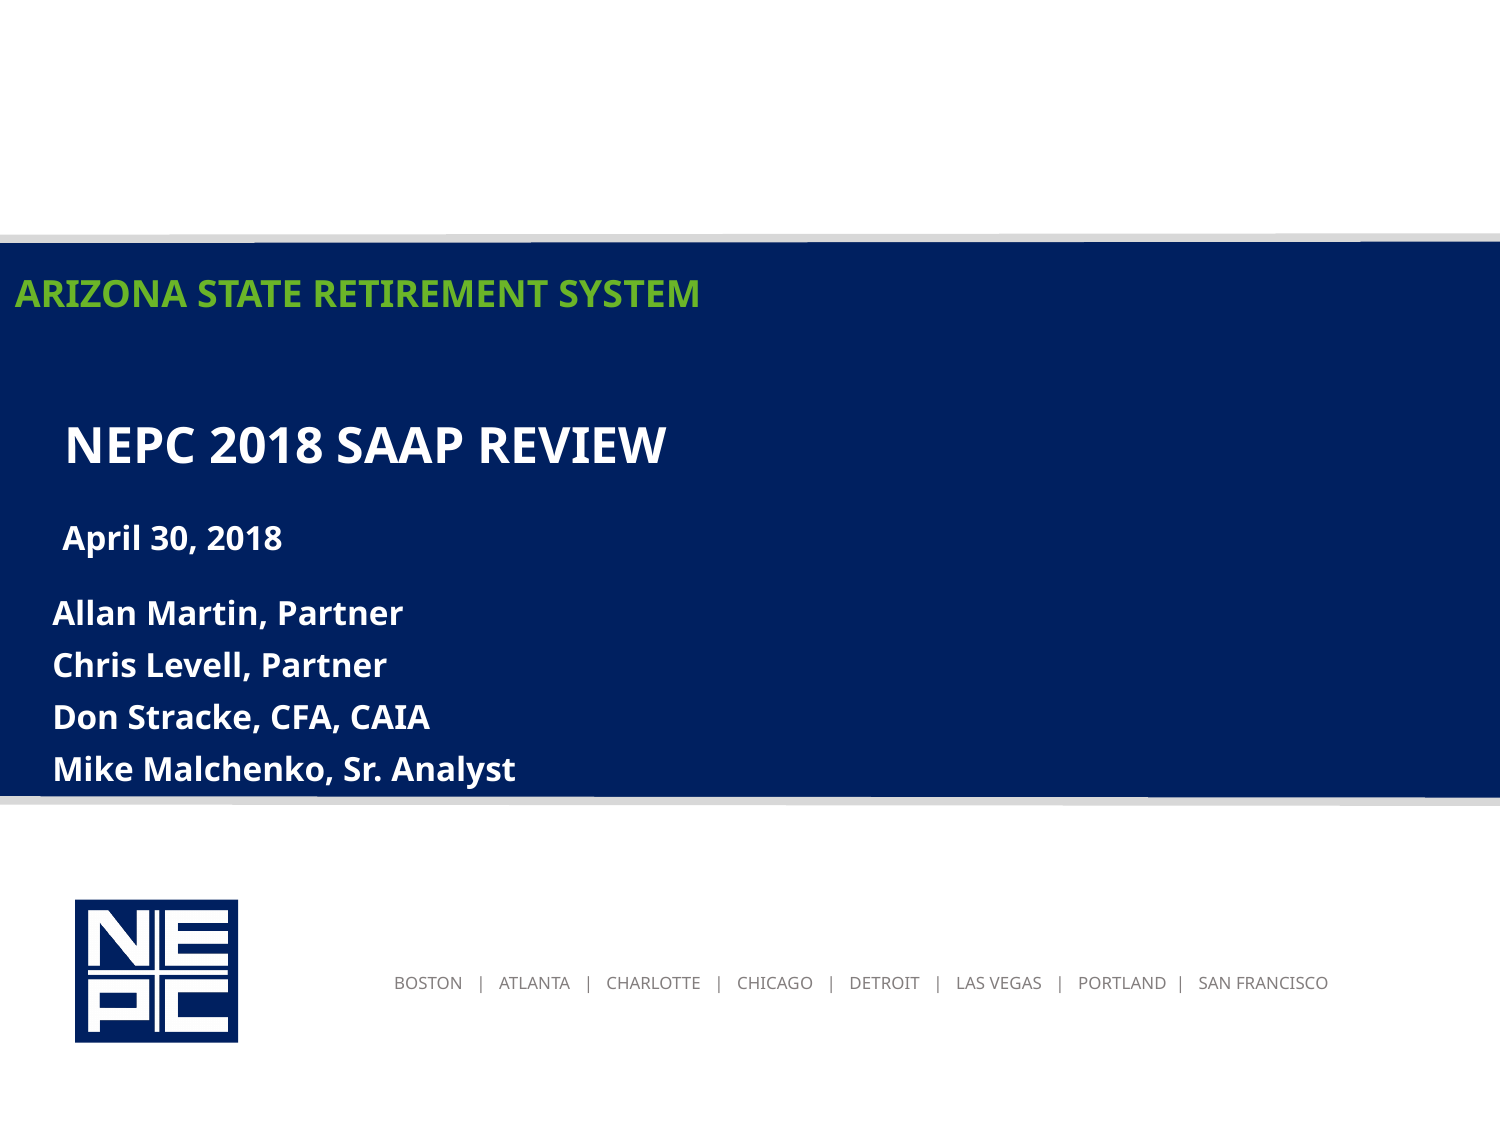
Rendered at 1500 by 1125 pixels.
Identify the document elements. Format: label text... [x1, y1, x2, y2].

picture [88, 910, 228, 1032]
list Allan Martin, Partner Chris Levell, Partner Don Stracke, CFA, CAIA Mike Malchenko, Sr. Analyst [37, 584, 1413, 751]
list NEPC 2018 SAAP Review [50, 406, 1100, 550]
list April 30, 2018 [47, 511, 973, 562]
list Arizona State retirement system [0, 262, 1475, 388]
